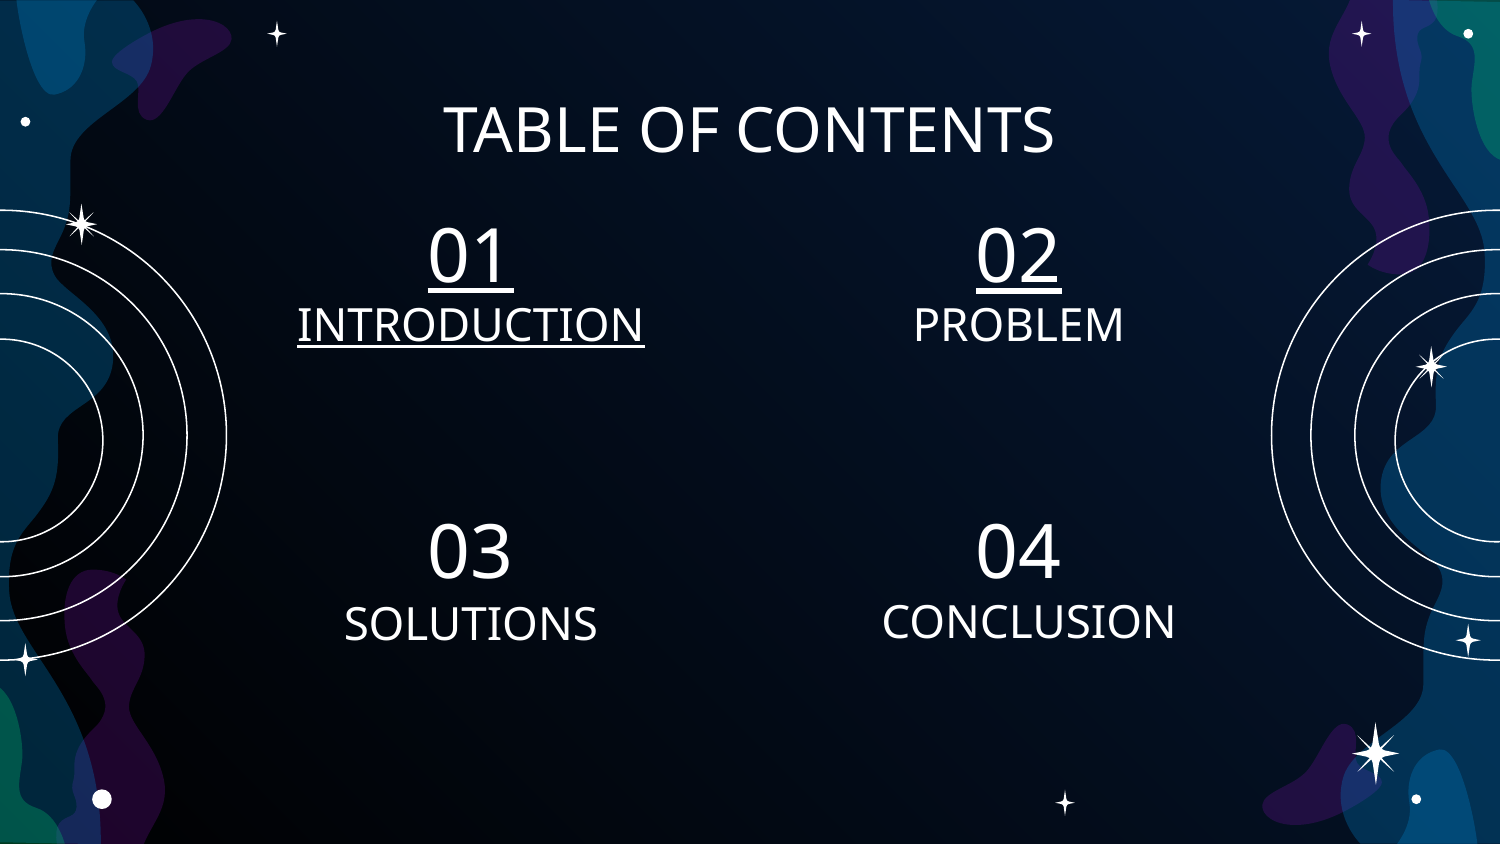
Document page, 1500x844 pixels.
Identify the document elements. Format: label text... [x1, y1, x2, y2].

title 01 [374, 192, 568, 280]
subtitle CONCLUSION [768, 577, 1290, 659]
subtitle PROBLEM [758, 280, 1280, 362]
subtitle INTRODUCTION [210, 280, 732, 362]
title 02 [922, 192, 1116, 280]
title 03 [374, 489, 568, 579]
title 04 [922, 489, 1116, 577]
title TABLE OF CONTENTS [245, 75, 1255, 170]
subtitle SOLUTIONS [210, 579, 732, 661]
